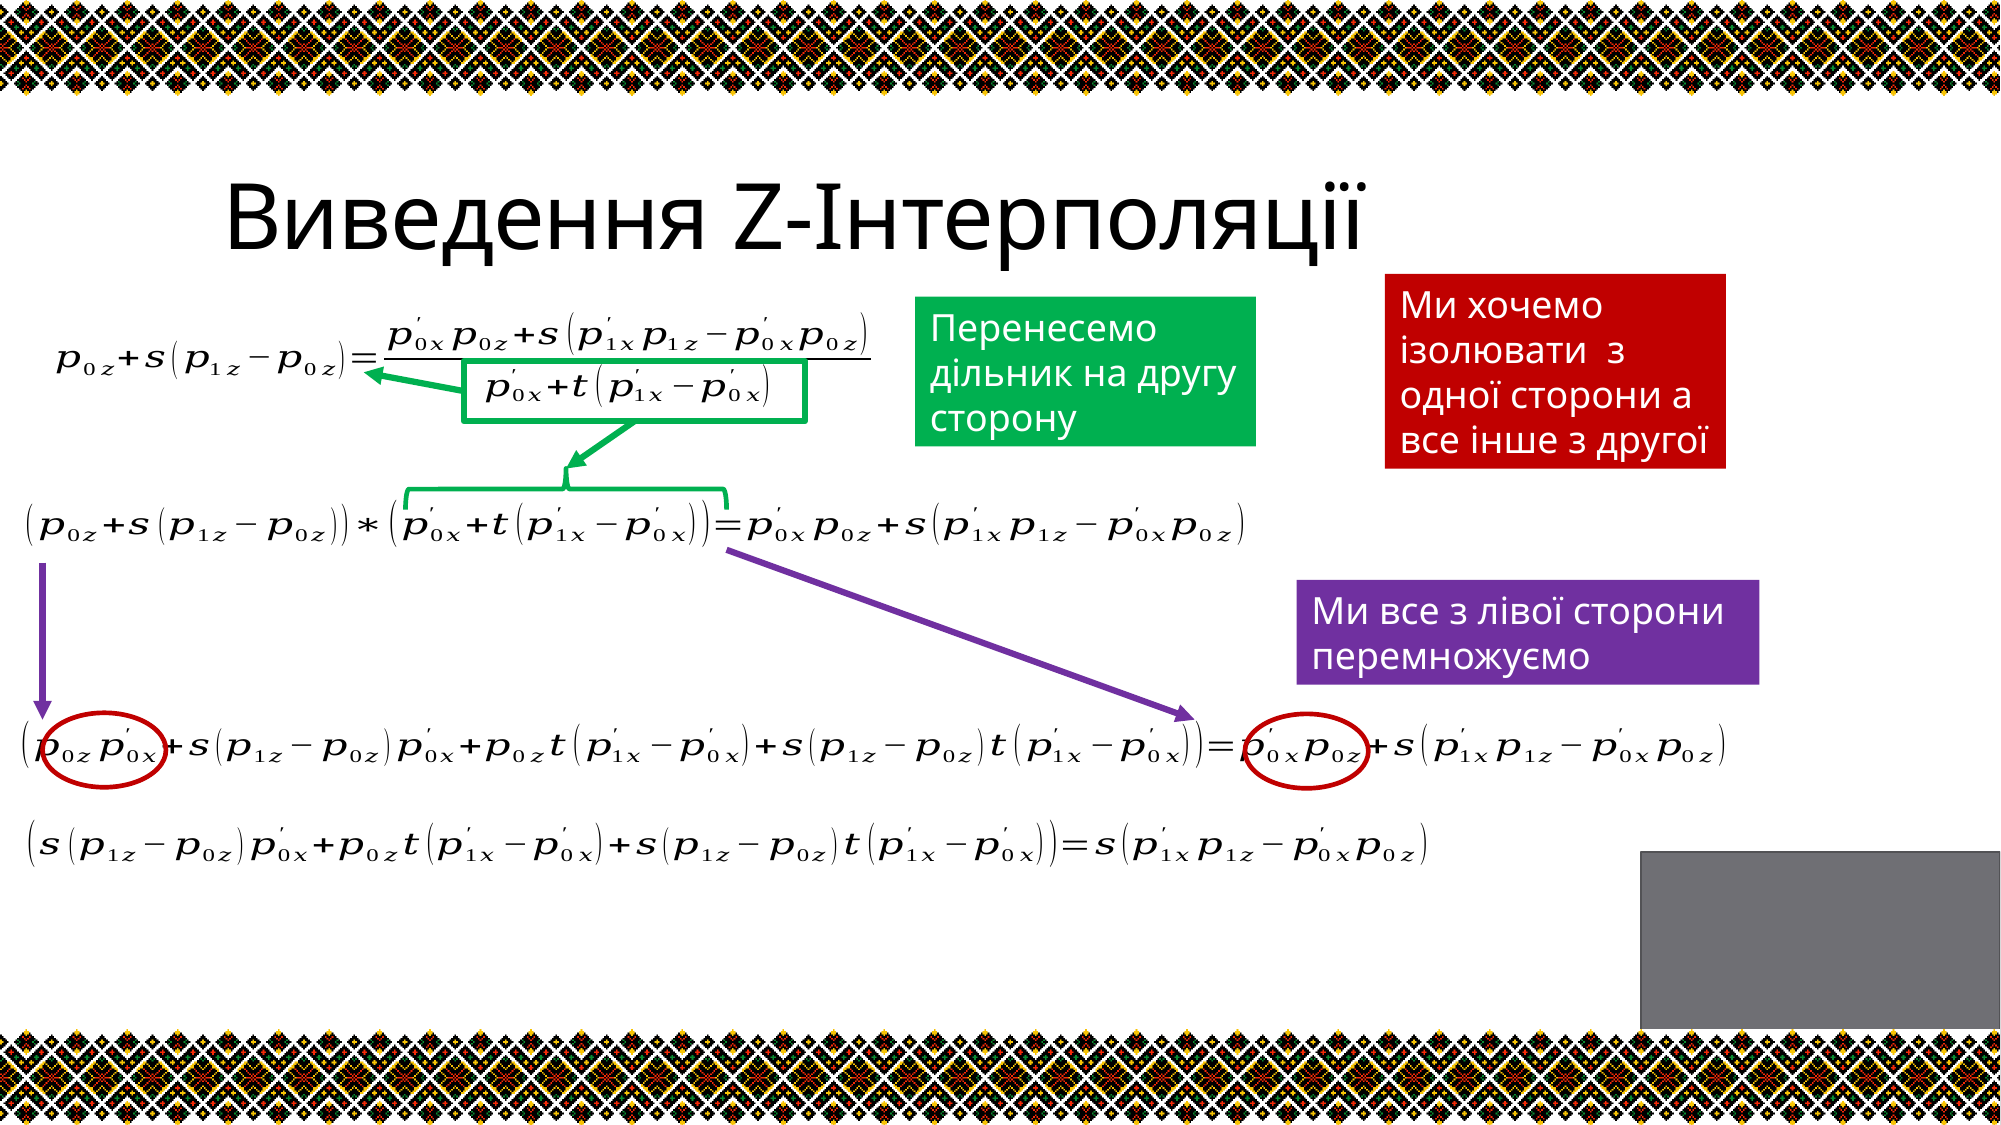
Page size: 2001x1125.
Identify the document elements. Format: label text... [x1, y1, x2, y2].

text_box [41, 711, 168, 789]
text_box Перенесемо дільник на другу сторону [915, 296, 1256, 447]
title Виведення Z-Інтерполяції [206, 60, 1797, 278]
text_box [565, 421, 635, 469]
text_box [1243, 712, 1370, 790]
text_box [726, 549, 1195, 720]
picture [0, 1029, 2000, 1125]
text_box Ми все з лівої сторони перемножуємо [1296, 579, 1760, 685]
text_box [363, 372, 465, 392]
text_box [463, 360, 806, 422]
text_box [404, 476, 728, 510]
picture [0, 0, 2000, 96]
